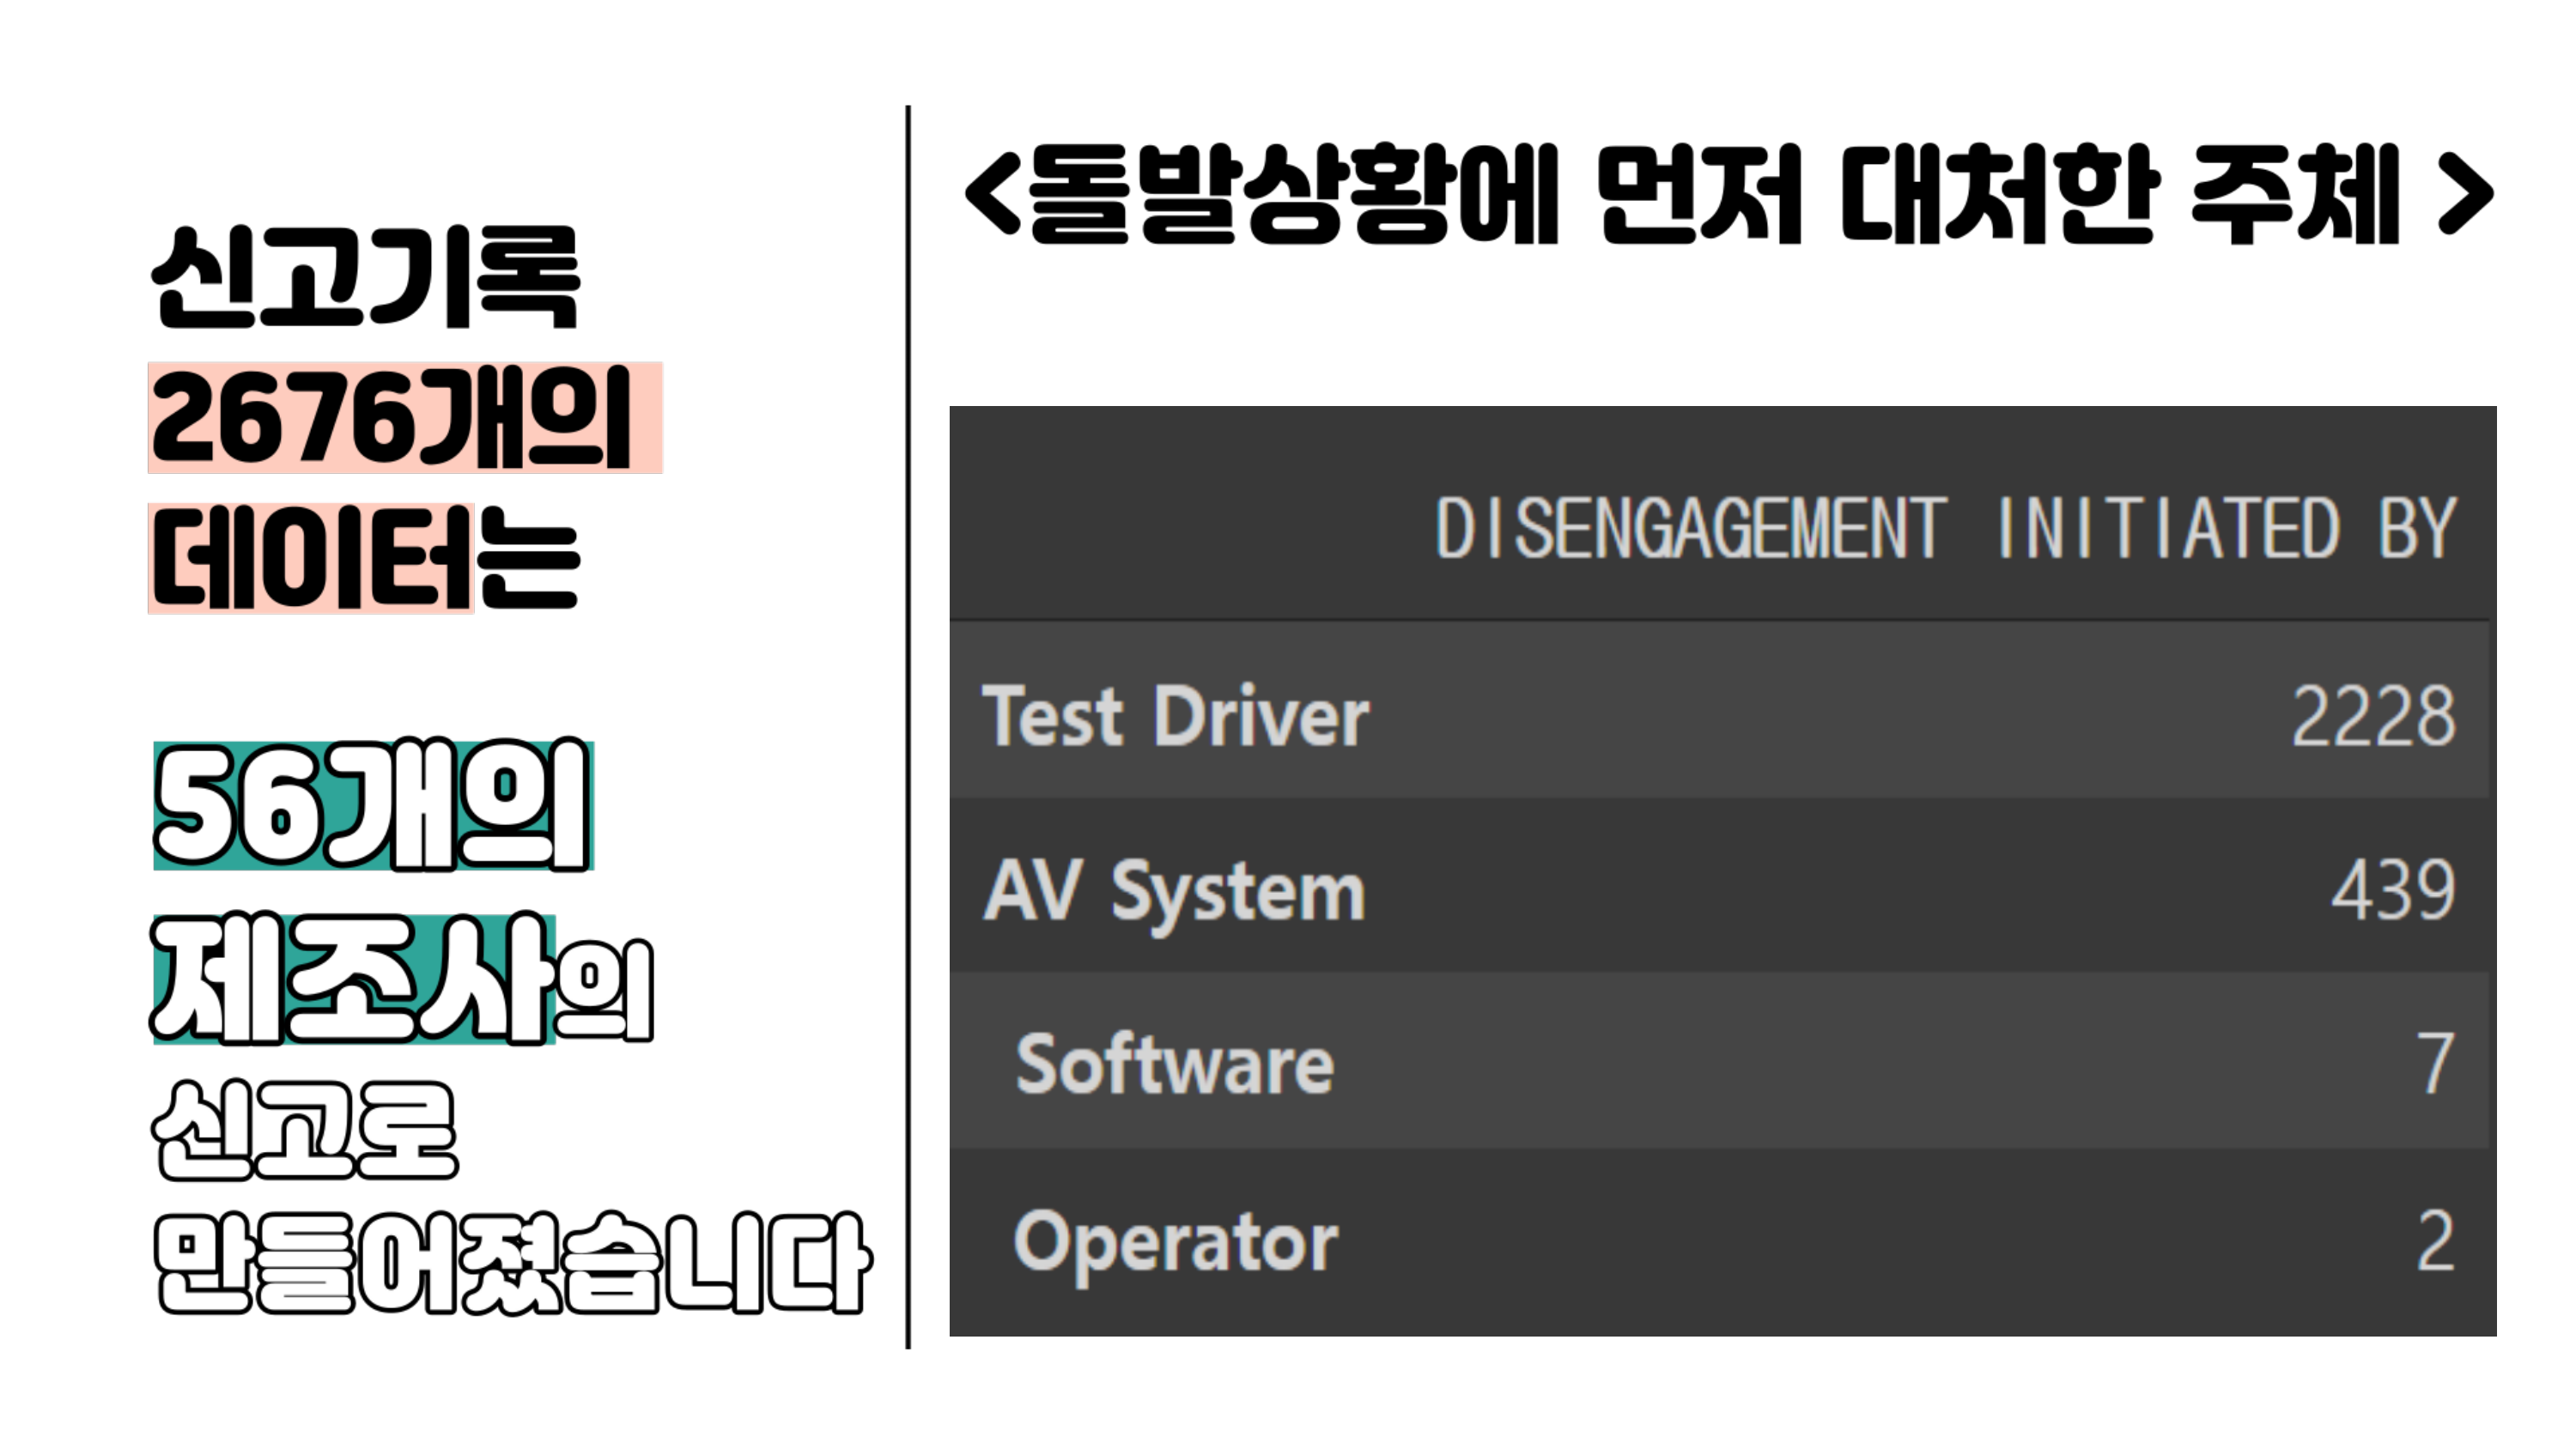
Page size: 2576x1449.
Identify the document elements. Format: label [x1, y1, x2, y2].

text_box [950, 405, 2497, 1337]
picture [103, 104, 2548, 1449]
picture [132, 185, 714, 661]
